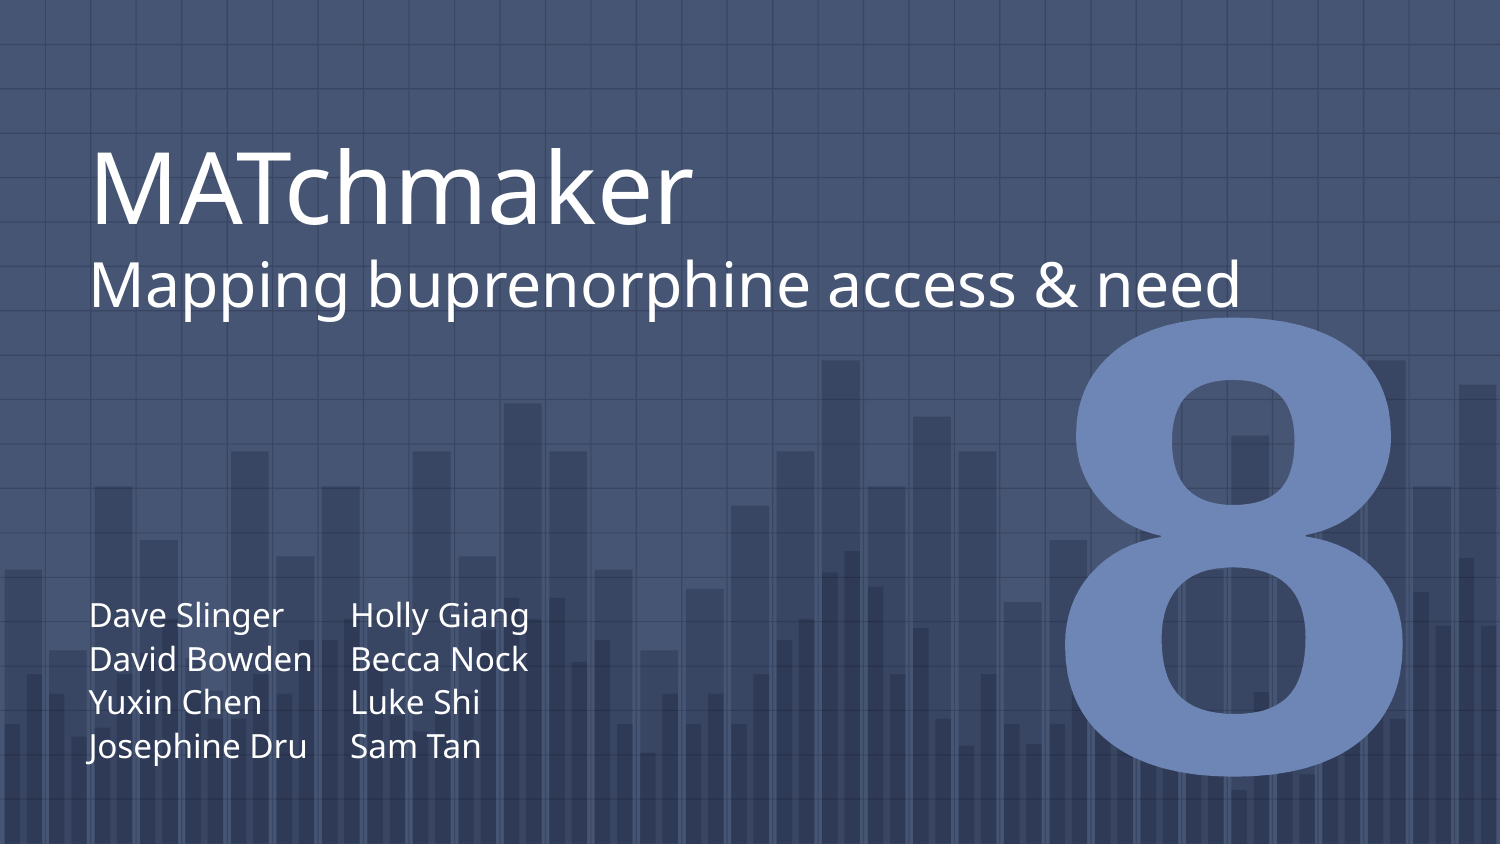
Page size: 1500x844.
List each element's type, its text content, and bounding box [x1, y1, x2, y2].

text_box Holly Giang Becca Nock Luke Shi Sam Tan [335, 575, 630, 777]
title MATchmaker Mapping buprenorphine access & need [73, 109, 1349, 417]
text_box Dave Slinger David Bowden Yuxin Chen Josephine Dru [73, 575, 335, 777]
